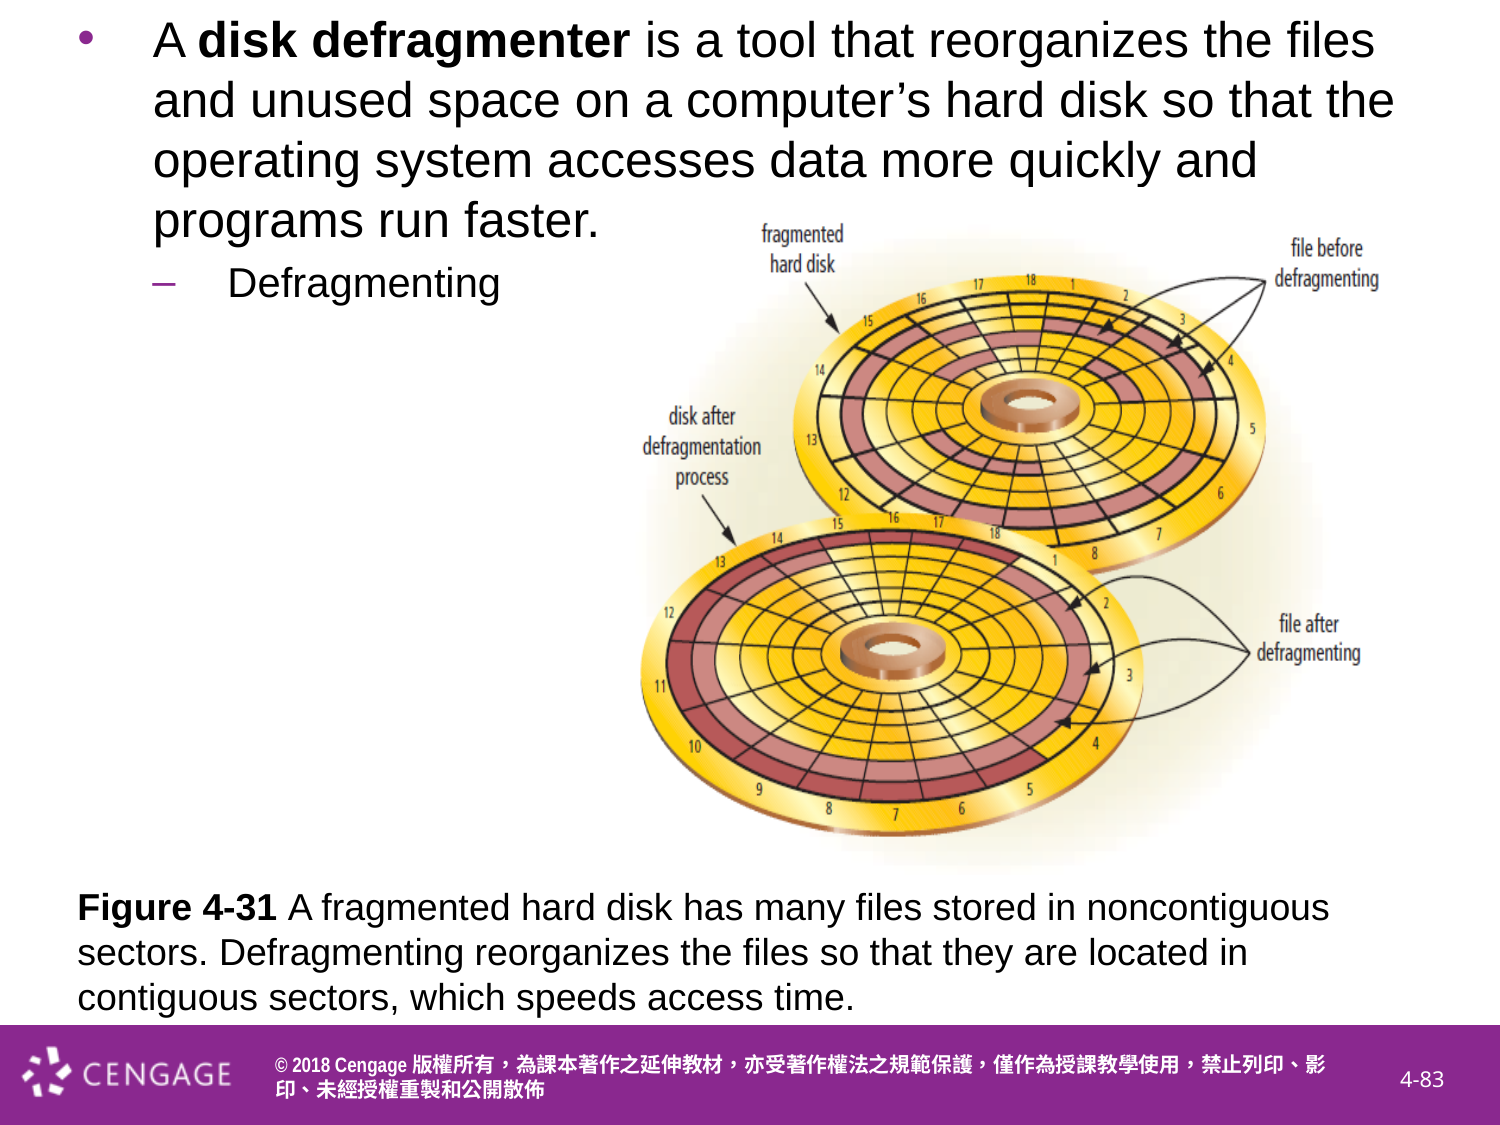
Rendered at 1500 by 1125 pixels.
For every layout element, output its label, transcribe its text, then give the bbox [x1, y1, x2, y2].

list Figure 4-31 A fragmented hard disk has many files stored in noncontiguous sectors. Defragmenting reorganizes the files so that they are located in contiguous sectors, which speeds access time. [62, 875, 1425, 1025]
list A disk defragmenter is a tool that reorganizes the files and unused space on a computer’s hard disk so that the operating system accesses data more quickly and programs run faster. Defragmenting [62, 0, 1472, 322]
picture [612, 187, 1400, 876]
picture [12, 1037, 236, 1105]
